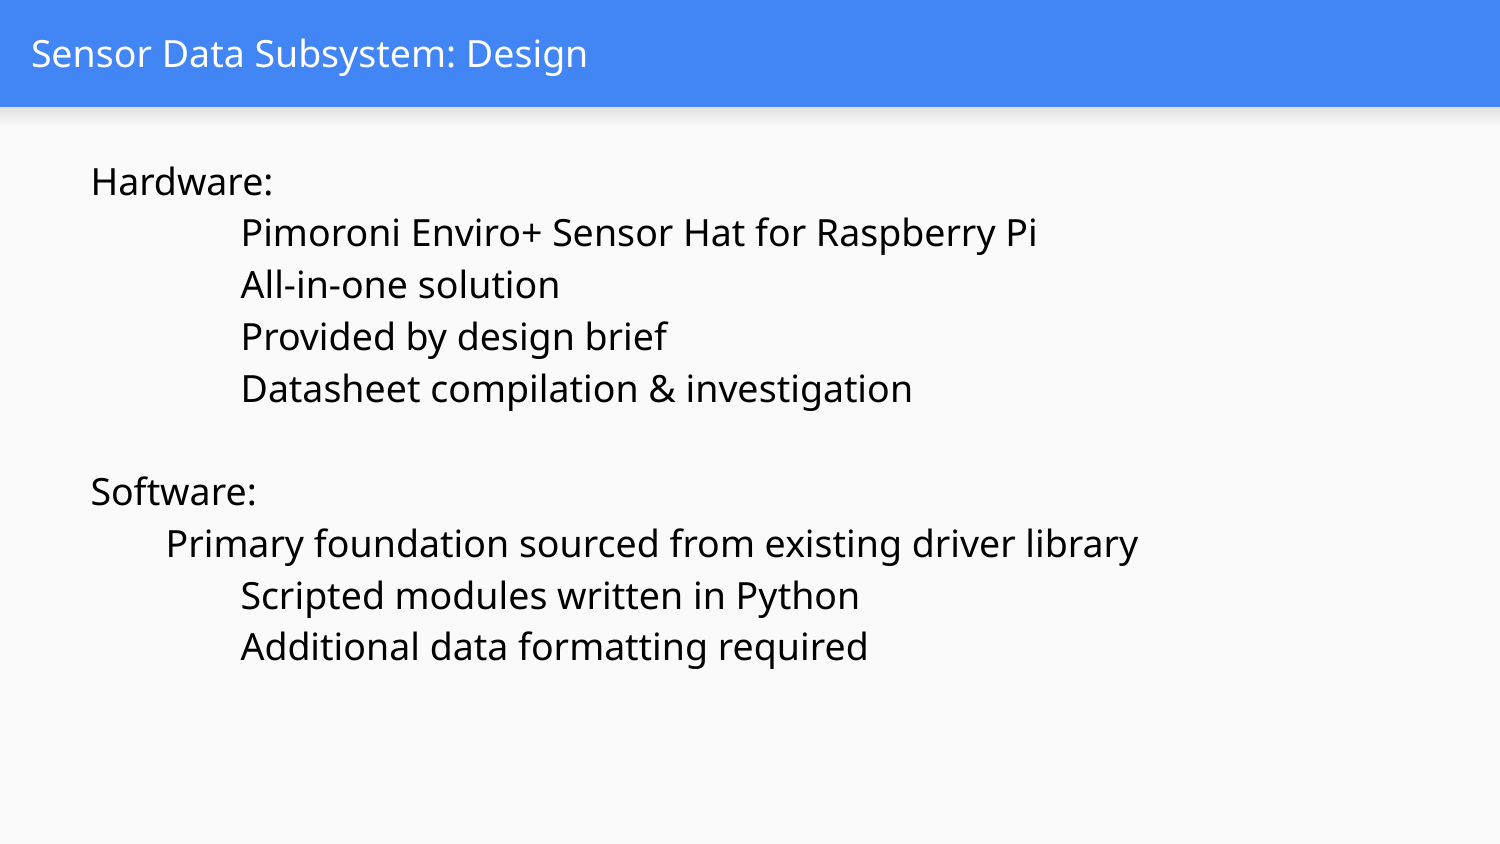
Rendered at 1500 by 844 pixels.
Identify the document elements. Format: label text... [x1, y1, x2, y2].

title Sensor Data Subsystem: Design [16, 2, 1464, 102]
list Hardware: Pimoroni Enviro+ Sensor Hat for Raspberry Pi All-in-one solution Provided by design brief Datasheet compilation & investigation Software: Primary foundation sourced from existing driver library Scripted modules written in Python Additional data formatting required [75, 136, 1425, 792]
